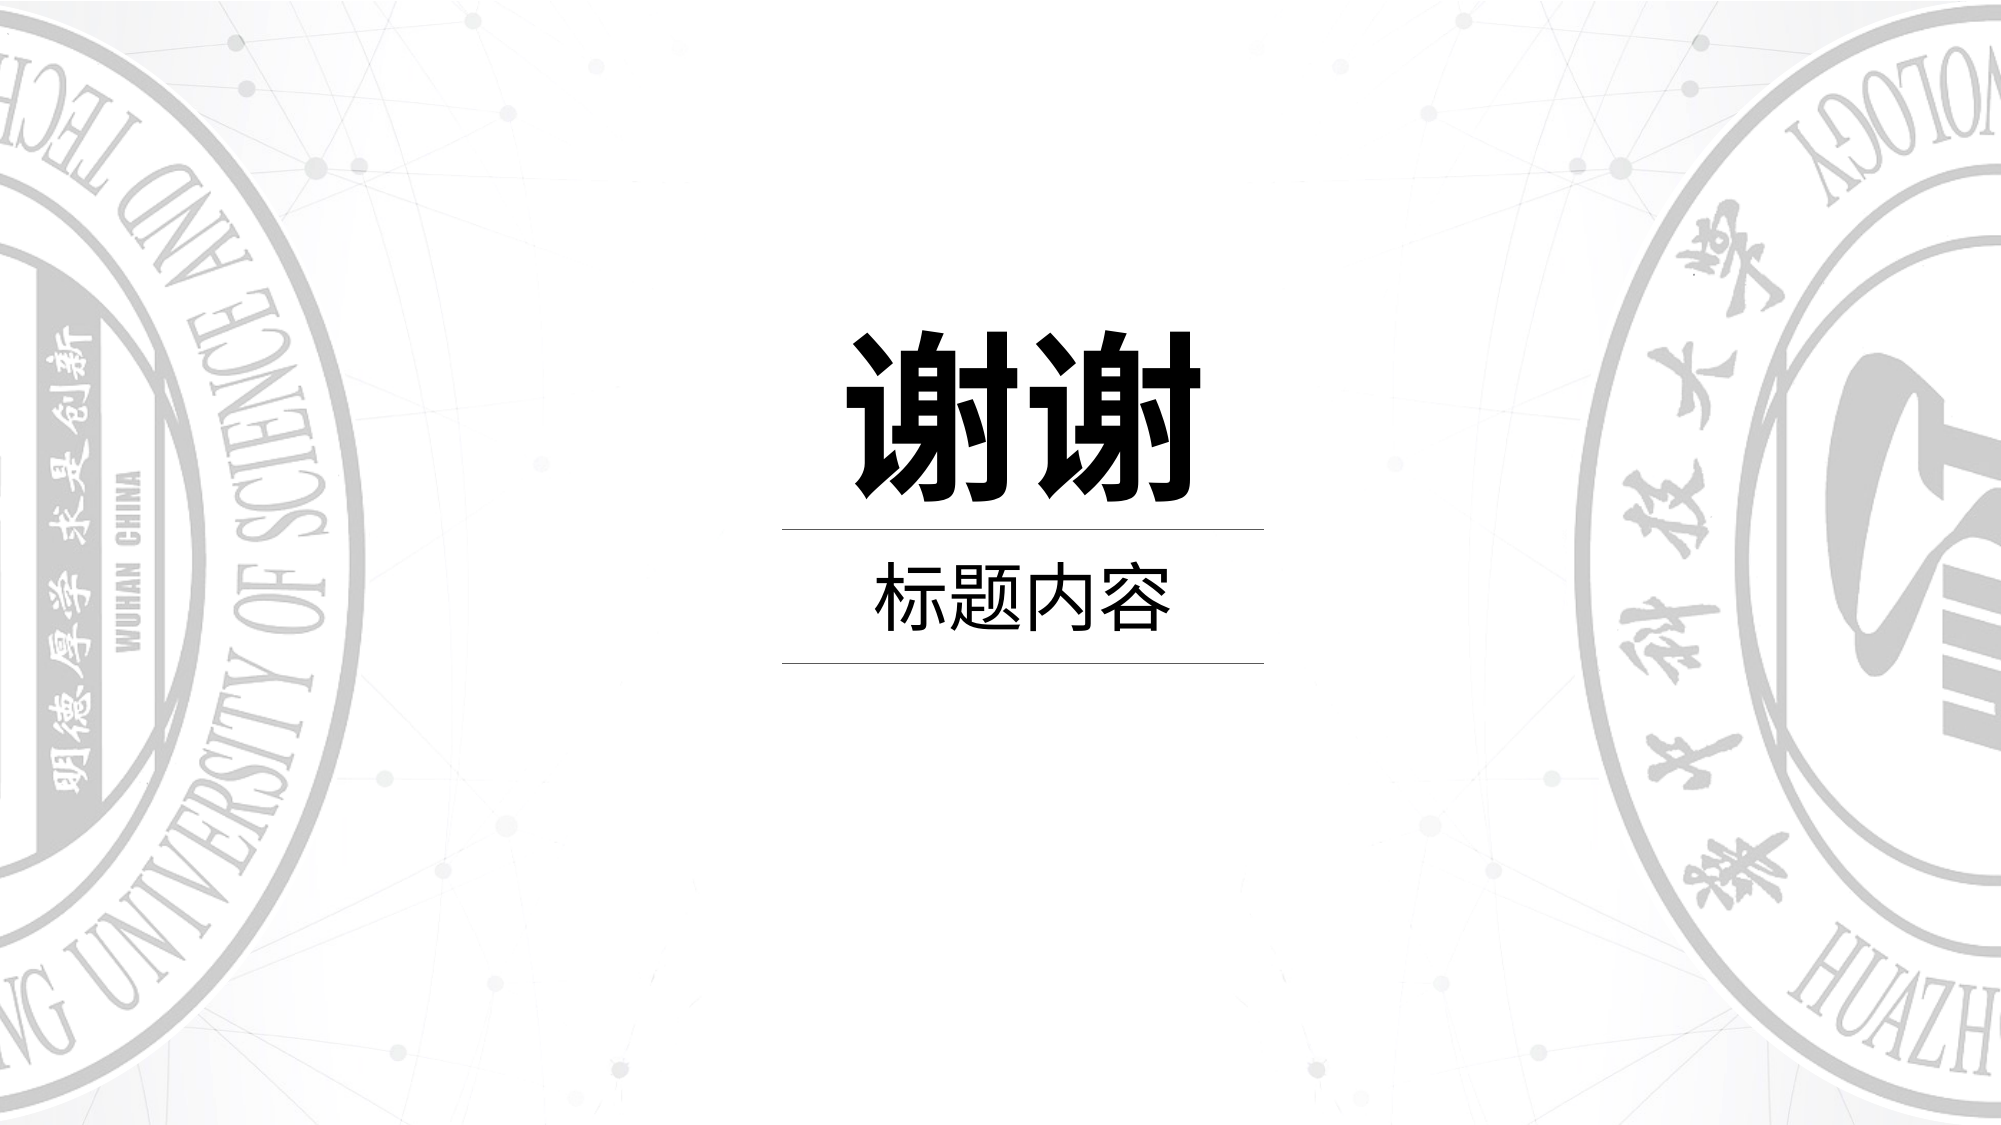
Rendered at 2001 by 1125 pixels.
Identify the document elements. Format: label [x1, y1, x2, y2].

text_box [782, 529, 1264, 664]
picture [0, 1, 2000, 1125]
